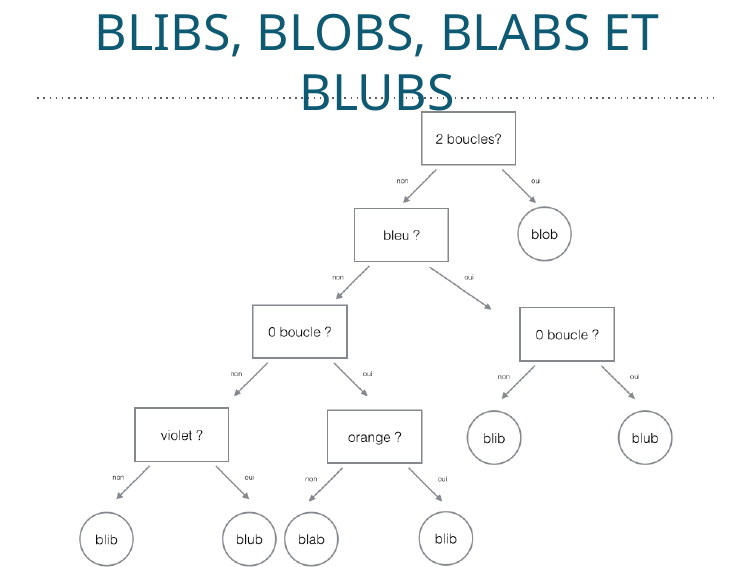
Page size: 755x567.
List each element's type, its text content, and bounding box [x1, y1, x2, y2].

title BLIBS, BLOBS, BLABS ET BLUBS [40, 0, 714, 121]
picture [78, 108, 676, 567]
